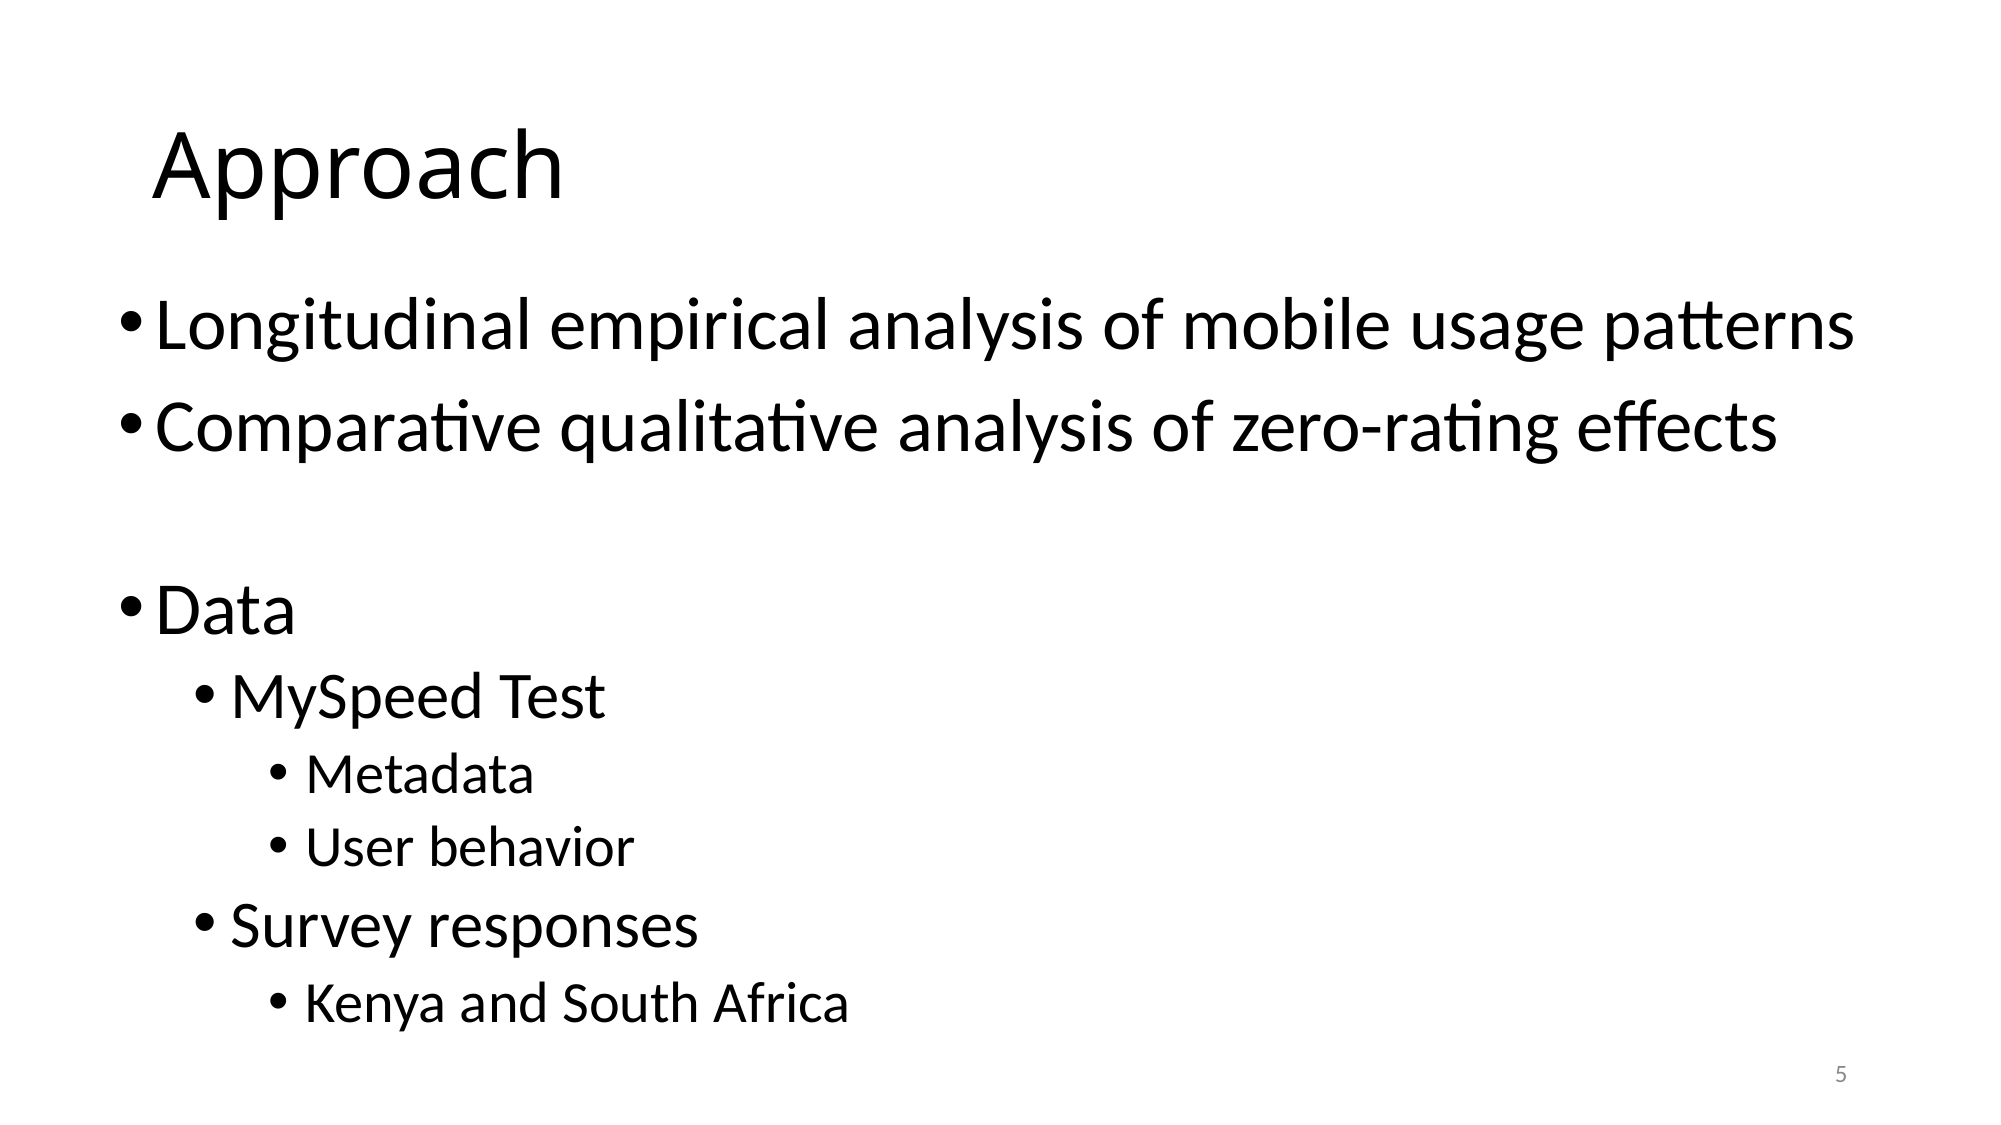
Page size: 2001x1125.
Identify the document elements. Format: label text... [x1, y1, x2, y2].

list Longitudinal empirical analysis of mobile usage patterns Comparative qualitative analysis of zero-rating effects Data MySpeed Test Metadata User behavior Survey responses Kenya and South Africa [103, 277, 1889, 1066]
slide_number 5 [1412, 1042, 1863, 1103]
title Approach [137, 59, 1863, 277]
